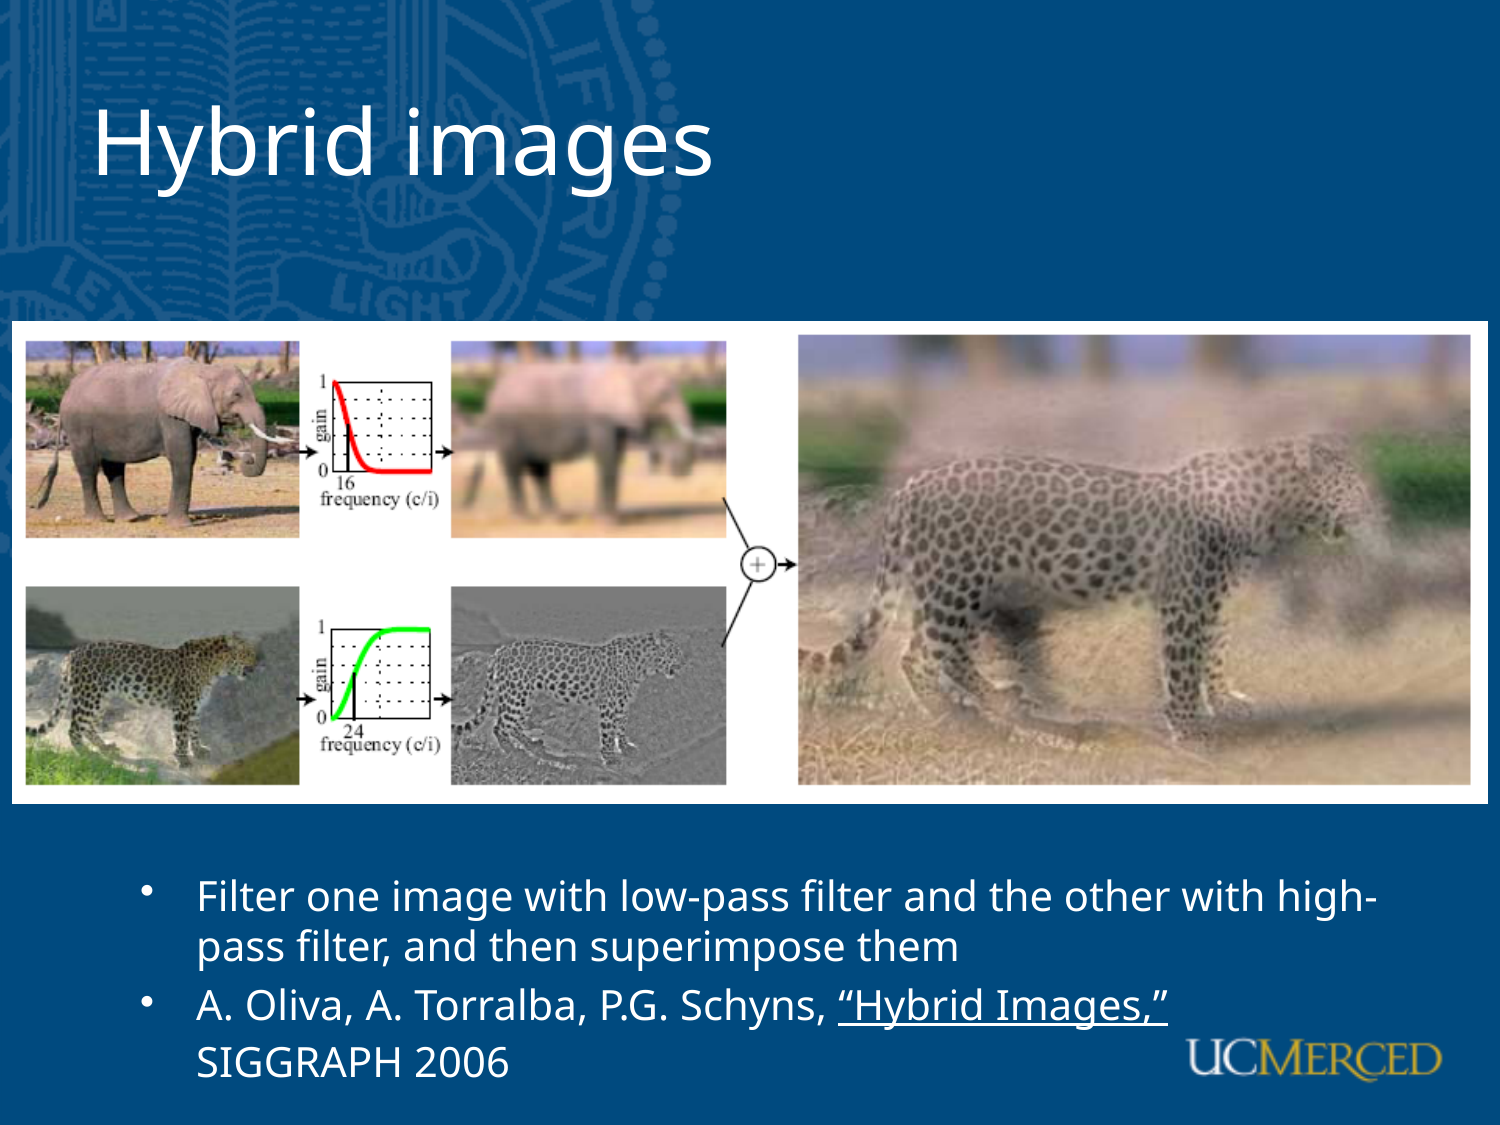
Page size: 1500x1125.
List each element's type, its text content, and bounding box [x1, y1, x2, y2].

title Hybrid images [75, 45, 1425, 233]
picture [0, 0, 1500, 1125]
list Filter one image with low-pass filter and the other with high-pass filter, and then superimpose them A. Oliva, A. Torralba, P.G. Schyns, “Hybrid Images,” SIGGRAPH 2006 [125, 862, 1400, 1013]
